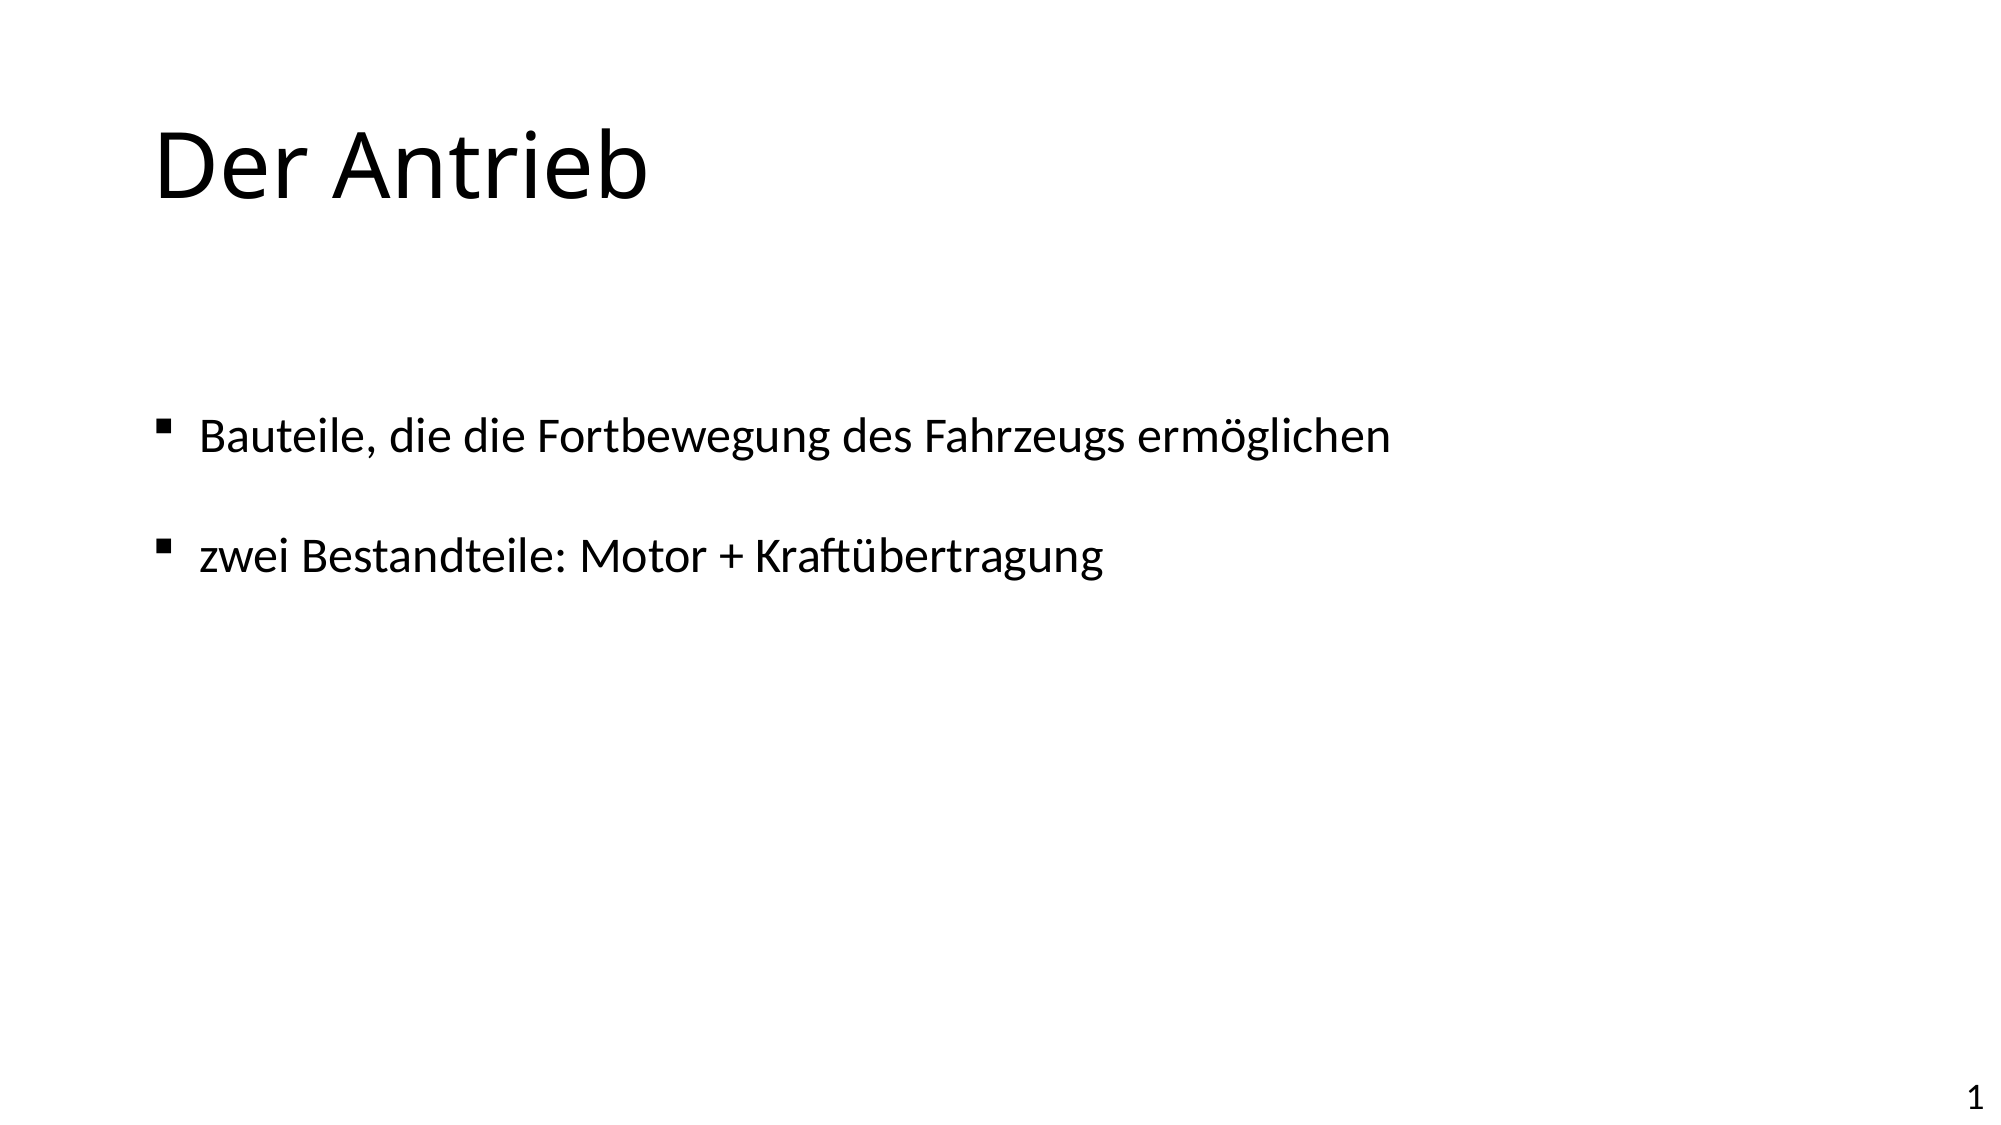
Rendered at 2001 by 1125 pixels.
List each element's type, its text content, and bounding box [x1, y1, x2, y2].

text_box Bauteile, die die Fortbewegung des Fahrzeugs ermöglichen zwei Bestandteile: Motor + Kraftübertragung [137, 334, 1754, 590]
title Der Antrieb [137, 59, 1863, 278]
text_box 1 [1950, 1064, 2000, 1125]
